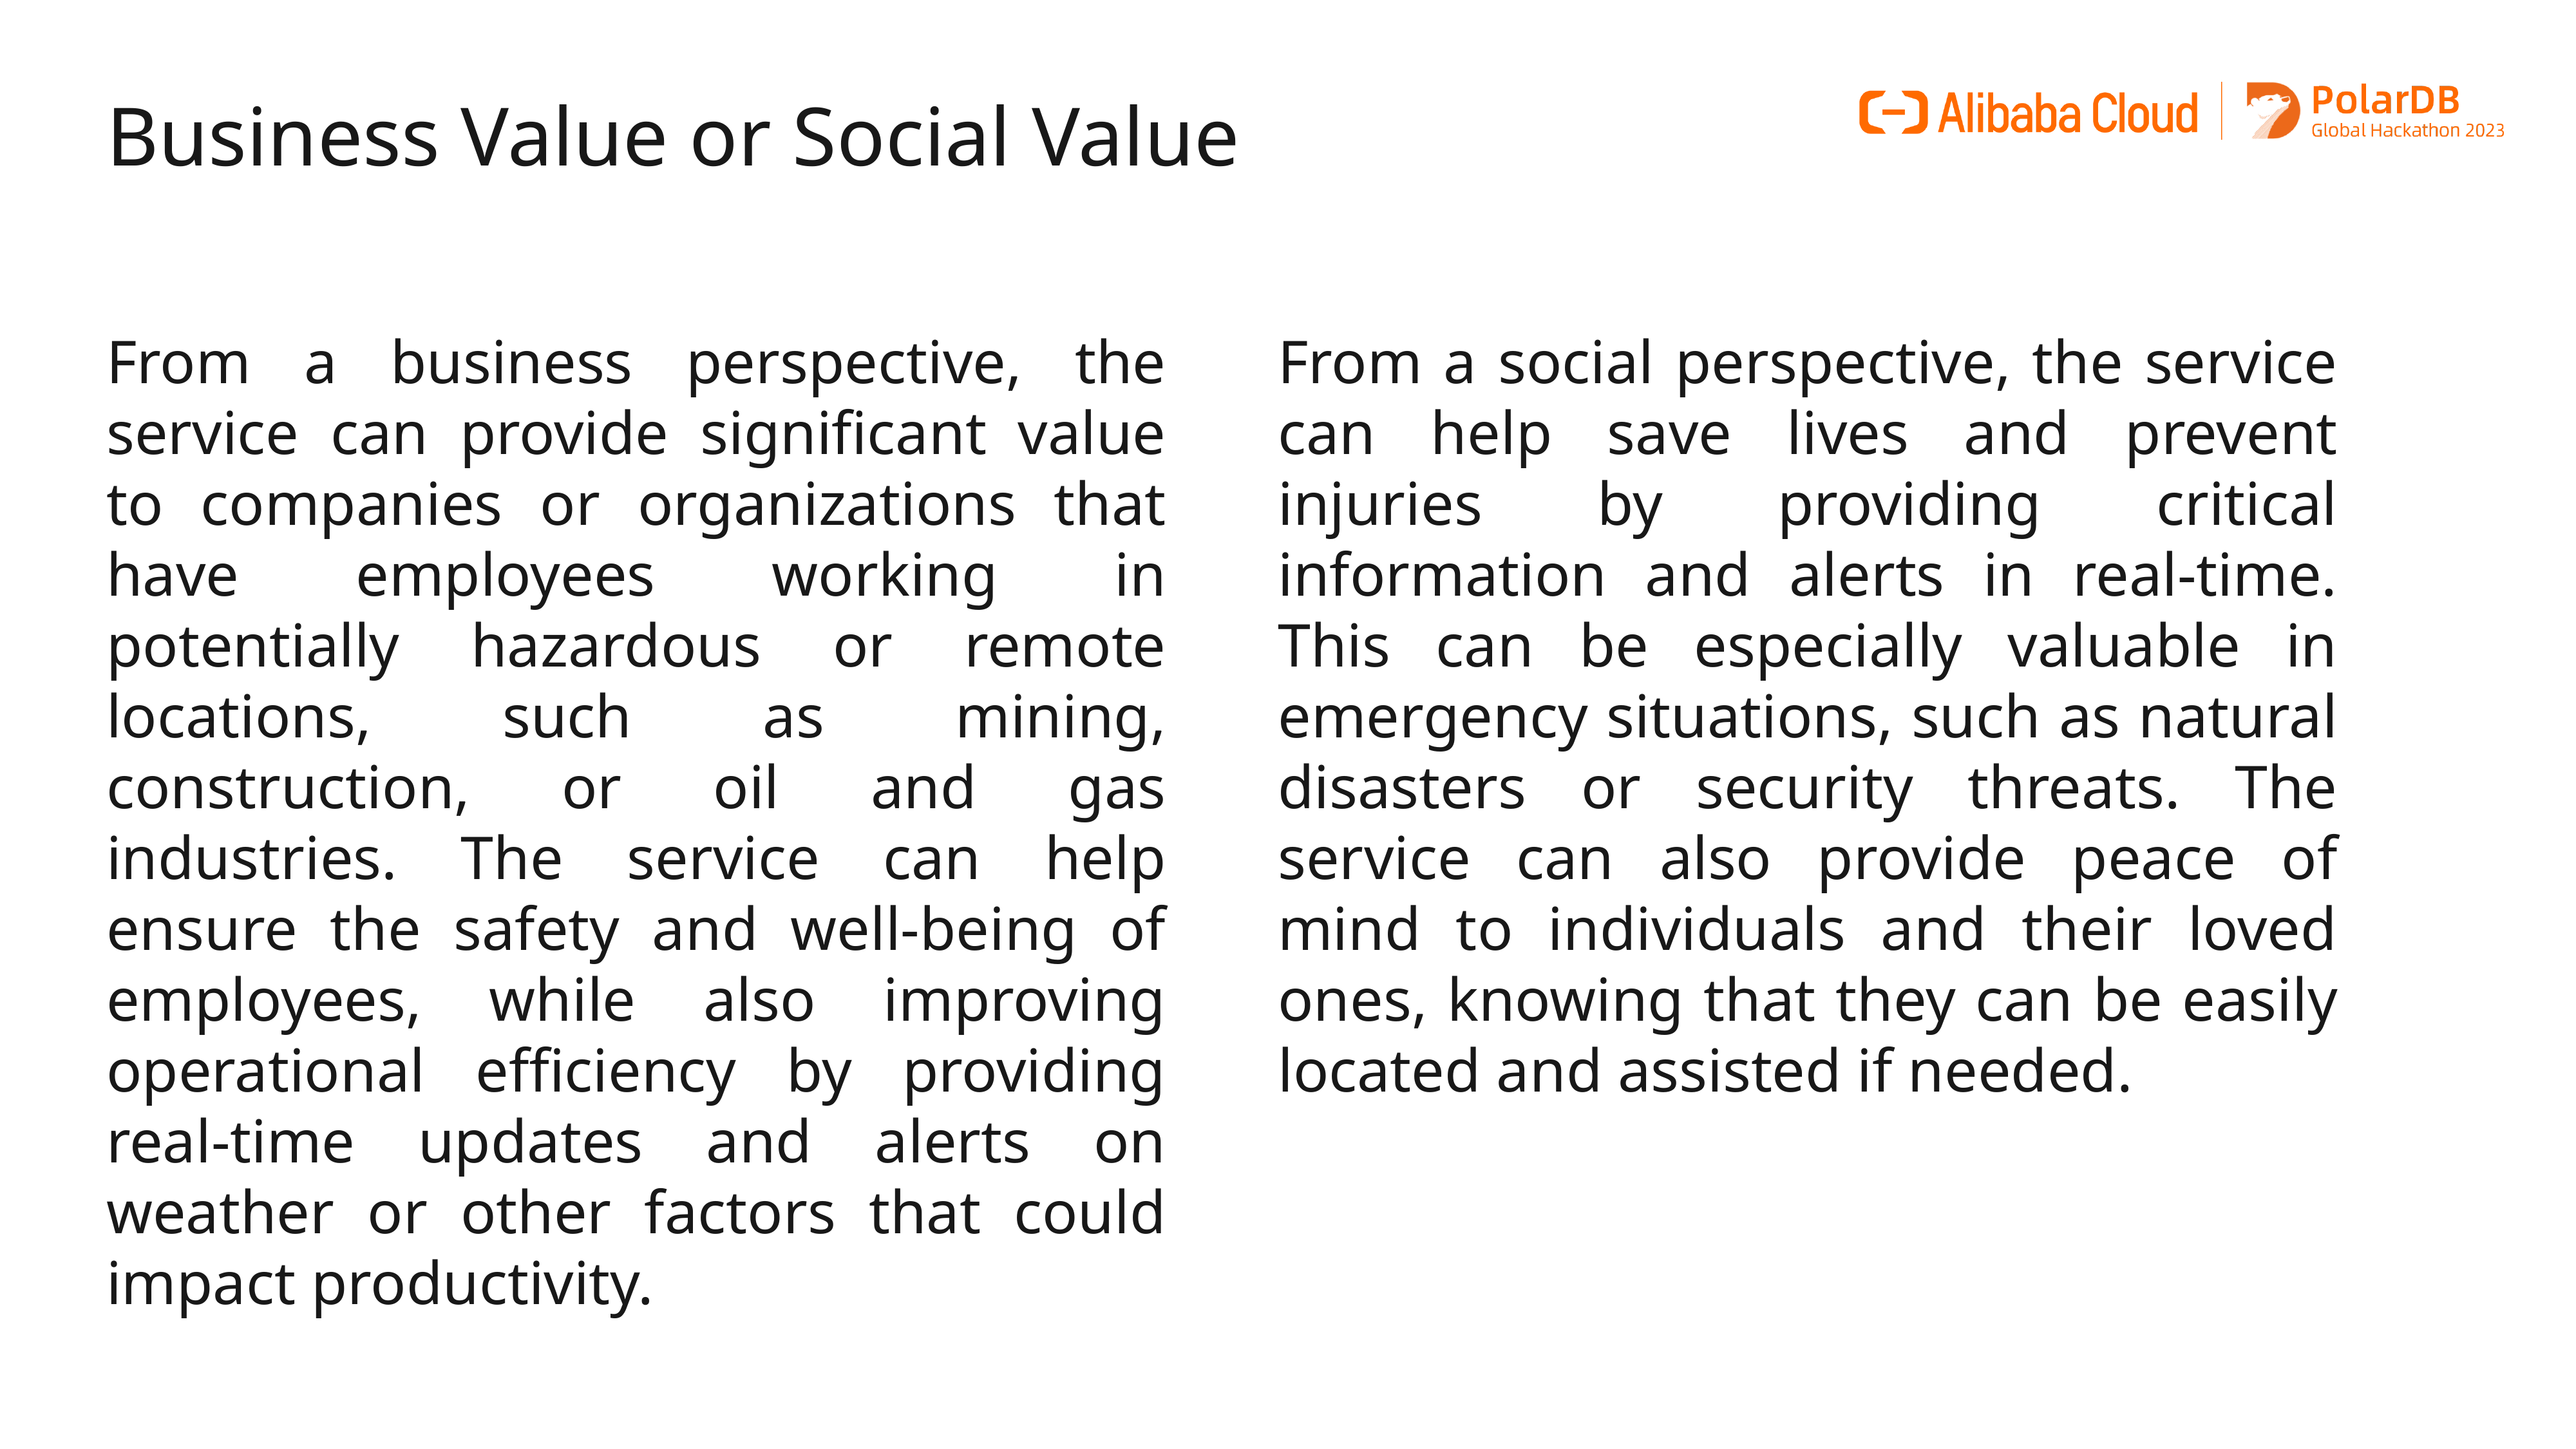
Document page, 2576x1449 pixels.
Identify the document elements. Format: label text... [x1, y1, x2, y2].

text_box From a social perspective, the service can help save lives and prevent injuries by providing critical information and alerts in real-time. This can be especially valuable in emergency situations, such as natural disasters or security threats. The service can also provide peace of mind to individuals and their loved ones, knowing that they can be easily located and assisted if needed. [1268, 319, 2349, 1108]
text_box Business Value or Social Value [97, 91, 1808, 166]
text_box From a business perspective, the service can provide significant value to companies or organizations that have employees working in potentially hazardous or remote locations, such as mining, construction, or oil and gas industries. The service can help ensure the safety and well-being of employees, while also improving operational efficiency by providing real-time updates and alerts on weather or other factors that could impact productivity. [97, 319, 1177, 1321]
picture [1859, 82, 2504, 140]
